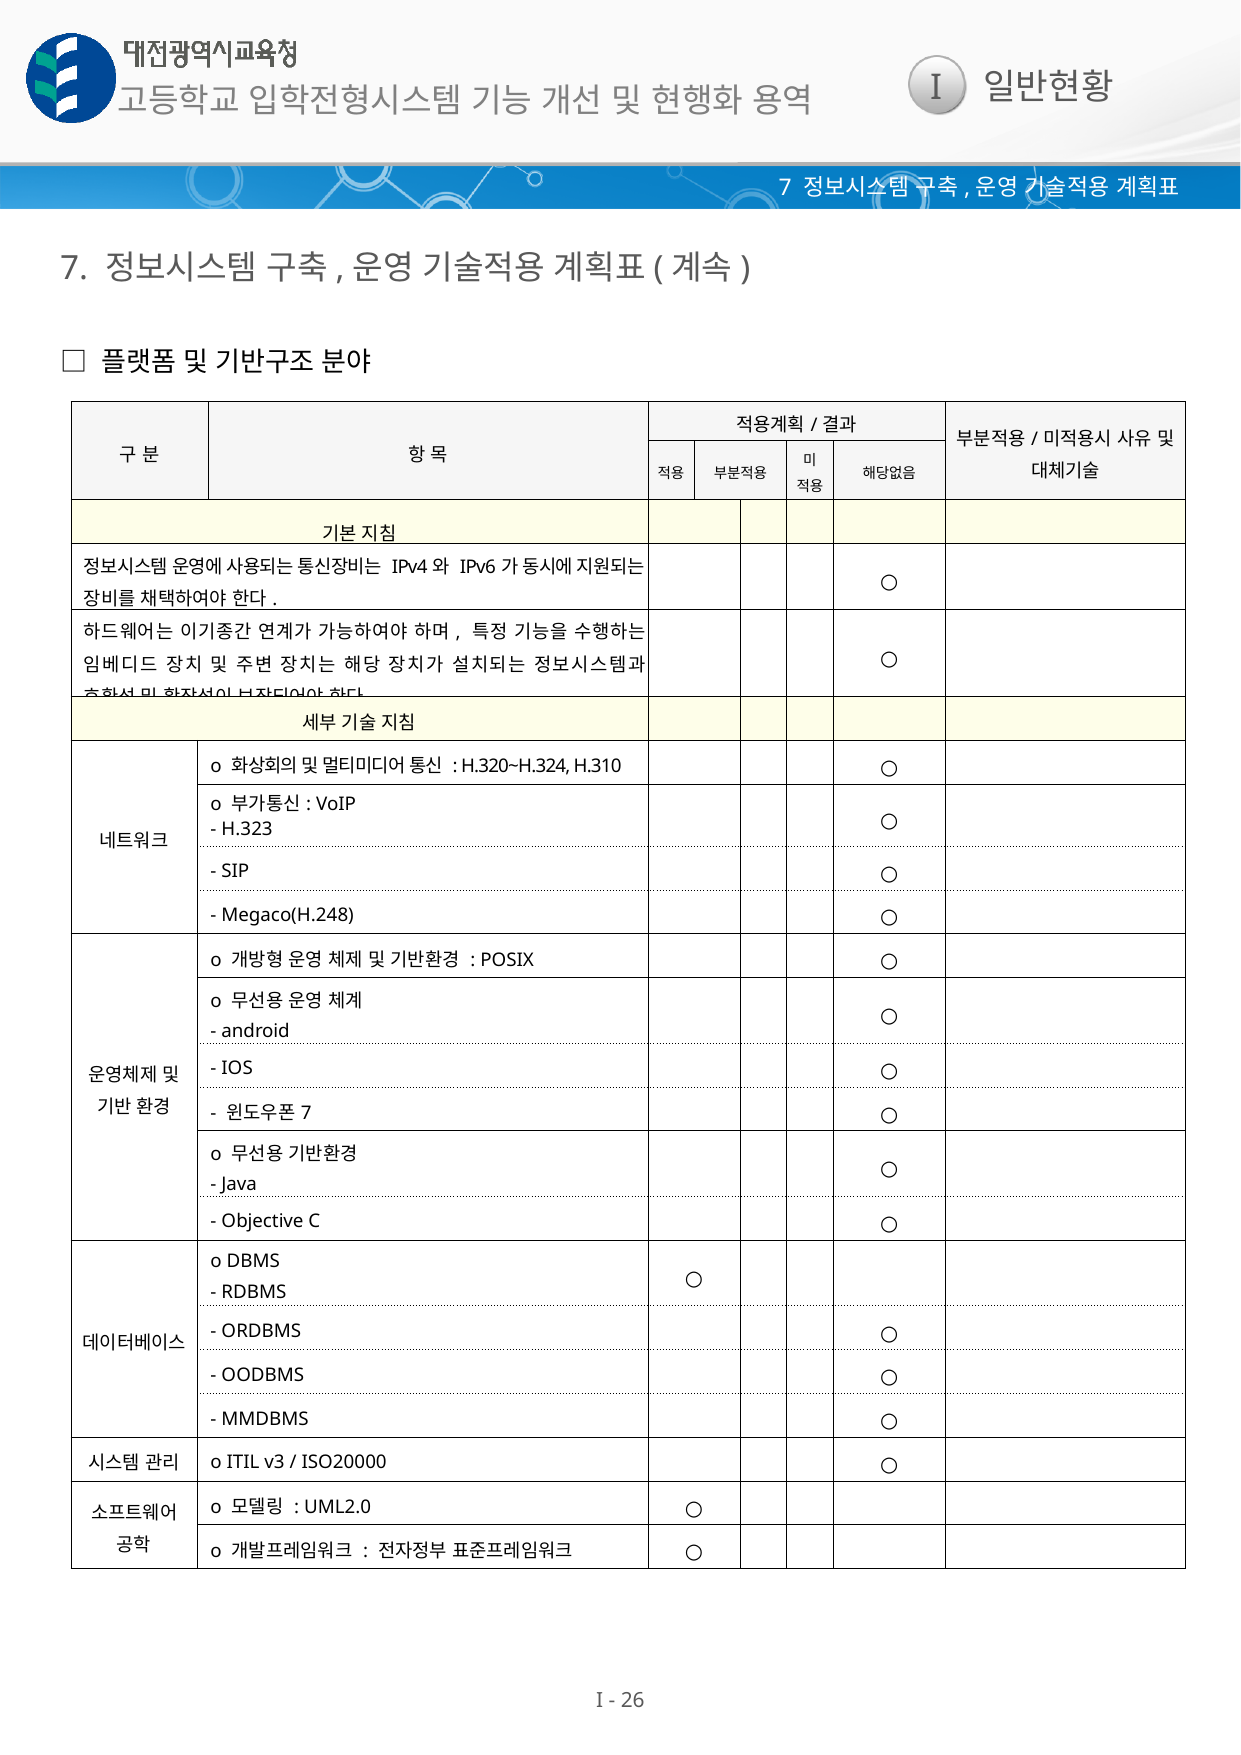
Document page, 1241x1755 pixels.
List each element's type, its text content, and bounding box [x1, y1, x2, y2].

table_cell [649, 890, 740, 933]
table_cell [741, 741, 786, 784]
table_cell [649, 1043, 740, 1087]
table_cell ○ [649, 1525, 740, 1568]
table_cell [649, 978, 740, 1043]
table_cell ○ [834, 890, 945, 933]
table_cell [787, 978, 833, 1043]
text_box 7. 정보시스템 구축,운영 기술적용 계획표(계속) [60, 245, 1180, 286]
table_cell 세부 기술 지침 [72, 697, 648, 740]
table_cell [946, 1131, 1185, 1196]
table_cell [787, 741, 833, 784]
table_cell ○ [834, 1306, 945, 1349]
table_cell 운영체제 및 기반 환경 [72, 934, 197, 1240]
text_box □ 플랫폼 및 기반구조 분야 [45, 336, 1167, 385]
table_cell [946, 1438, 1185, 1481]
table_cell [946, 544, 1185, 609]
table_cell [946, 1043, 1185, 1087]
table_cell [946, 1087, 1185, 1130]
table_cell [787, 697, 833, 740]
table_cell [946, 500, 1185, 543]
table_cell [946, 1393, 1185, 1437]
table_cell [787, 1241, 833, 1306]
table_cell 네트워크 [72, 741, 197, 933]
table_cell [787, 934, 833, 977]
table_cell [649, 1087, 740, 1130]
table_cell [787, 610, 833, 696]
table_header 구 분 [72, 402, 208, 499]
table_cell [741, 1482, 786, 1524]
table_cell 하드웨어는 이기종간 연계가 가능하여야 하며, 특정 기능을 수행하는 임베디드 장치 및 주변 장치는 해당 장치가 설치되는 정보시스템과 호환성 및 확장성이 보장되어야 한다. [72, 610, 648, 696]
table_cell [834, 697, 945, 740]
table_cell o 개발프레임워크 : 전자정부 표준프레임워크 [198, 1525, 648, 1568]
table_cell [787, 1131, 833, 1196]
table_cell [834, 1525, 945, 1568]
table_cell - IOS [198, 1043, 648, 1087]
table_cell [787, 890, 833, 933]
table_cell [741, 1131, 786, 1196]
table_header 부분적용/미적용시 사유 및 대체기술 [946, 402, 1185, 499]
table_cell - ORDBMS [198, 1306, 648, 1349]
table_cell [649, 500, 740, 543]
table_cell [946, 934, 1185, 977]
table_cell [787, 500, 833, 543]
picture [0, 0, 1241, 1755]
table_header 적용계획/결과 [649, 402, 945, 440]
table_cell [787, 846, 833, 890]
table_cell [649, 1438, 740, 1481]
table_cell 소프트웨어 공학 [72, 1482, 197, 1568]
table_cell [741, 890, 786, 933]
table_cell ○ [834, 544, 945, 609]
table_cell [741, 1241, 786, 1306]
table_cell [834, 1482, 945, 1524]
table_cell [946, 1482, 1185, 1524]
table_cell [741, 1525, 786, 1568]
picture [124, 39, 296, 68]
table_cell ○ [834, 978, 945, 1043]
table_cell [649, 846, 740, 890]
table_cell o DBMS - RDBMS [198, 1241, 648, 1306]
table_cell [834, 1241, 945, 1306]
table_cell [787, 1393, 833, 1437]
table_cell o 화상회의 및 멀티미디어 통신 : H.320~H.324, H.310 [198, 741, 648, 784]
table_cell [649, 1306, 740, 1349]
table_cell [787, 1438, 833, 1481]
table_cell o 무선용 운영 체계 - android [198, 978, 648, 1043]
table_cell [787, 785, 833, 846]
table_cell [741, 978, 786, 1043]
table_cell o 모델링 : UML2.0 [198, 1482, 648, 1524]
table_cell [741, 1196, 786, 1240]
table_cell ○ [649, 1241, 740, 1306]
table_cell - 윈도우폰7 [198, 1087, 648, 1130]
table_cell [649, 544, 740, 609]
text_box 7 정보시스템 구축,운영 기술적용 계획표 [421, 172, 1181, 200]
table_cell [946, 1241, 1185, 1306]
table_cell [649, 1131, 740, 1196]
table_cell ○ [834, 1438, 945, 1481]
table_cell [946, 846, 1185, 890]
table_cell 부분적용 [695, 441, 786, 499]
picture [26, 33, 116, 123]
table_cell [946, 741, 1185, 784]
table_cell [649, 1393, 740, 1437]
table_cell 시스템 관리 [72, 1438, 197, 1481]
table_cell ○ [834, 1196, 945, 1240]
table_cell [649, 610, 740, 696]
table_cell [787, 1306, 833, 1349]
table_cell - OODBMS [198, 1349, 648, 1393]
table_cell ○ [834, 934, 945, 977]
table_cell [649, 697, 740, 740]
table_cell [946, 610, 1185, 696]
table_cell [649, 741, 740, 784]
table_cell [741, 1087, 786, 1130]
table_cell [741, 785, 786, 846]
table_cell [787, 1196, 833, 1240]
table_cell [787, 544, 833, 609]
table_cell o 무선용 기반환경 - Java [198, 1131, 648, 1196]
table_cell - MMDBMS [198, 1393, 648, 1437]
table_cell [946, 1525, 1185, 1568]
table_cell ○ [834, 1349, 945, 1393]
table_cell [741, 1393, 786, 1437]
table_cell [741, 1438, 786, 1481]
table_cell o 부가통신: VoIP - H.323 [198, 785, 648, 846]
table_cell [741, 697, 786, 740]
table_cell 정보시스템 운영에 사용되는 통신장비는 IPv4와 IPv6가 동시에 지원되는 장비를 채택하여야 한다. [72, 544, 648, 609]
table_cell [741, 610, 786, 696]
table_cell [741, 544, 786, 609]
table_cell [741, 1043, 786, 1087]
table_cell 미 적용 [787, 441, 833, 499]
table_cell ○ [834, 846, 945, 890]
table_cell - SIP [198, 846, 648, 890]
table_cell 데이터베이스 [72, 1241, 197, 1437]
table_cell ○ [834, 1087, 945, 1130]
table_cell [649, 934, 740, 977]
table_cell ○ [834, 1043, 945, 1087]
table_cell ○ [834, 610, 945, 696]
table_cell [946, 785, 1185, 846]
table_cell [787, 1482, 833, 1524]
table_cell ○ [834, 785, 945, 846]
table_cell - Objective C [198, 1196, 648, 1240]
table_cell 기본 지침 [72, 500, 648, 543]
table_cell [741, 1349, 786, 1393]
table_cell [787, 1525, 833, 1568]
table_cell [741, 500, 786, 543]
table_cell [649, 1196, 740, 1240]
table_cell [787, 1349, 833, 1393]
table_cell 해당없음 [834, 441, 945, 499]
table_cell [946, 1196, 1185, 1240]
table_cell [834, 500, 945, 543]
table_cell [787, 1087, 833, 1130]
table_cell ○ [649, 1482, 740, 1524]
table_cell [946, 1349, 1185, 1393]
table_cell ○ [834, 1393, 945, 1437]
table_header 항 목 [209, 402, 648, 499]
table_cell [946, 697, 1185, 740]
table_cell [649, 785, 740, 846]
table_cell 적용 [649, 441, 694, 499]
table_cell ○ [834, 1131, 945, 1196]
table_cell [741, 846, 786, 890]
table_cell [741, 934, 786, 977]
table_cell [649, 1349, 740, 1393]
table_cell [946, 978, 1185, 1043]
table_cell o 개방형 운영 체제 및 기반환경 : POSIX [198, 934, 648, 977]
table_cell [787, 1043, 833, 1087]
table_cell ○ [834, 741, 945, 784]
table_cell o ITIL v3 / ISO20000 [198, 1438, 648, 1481]
table_cell [946, 890, 1185, 933]
table_cell - Megaco(H.248) [198, 890, 648, 933]
table_cell [946, 1306, 1185, 1349]
table_cell [741, 1306, 786, 1349]
